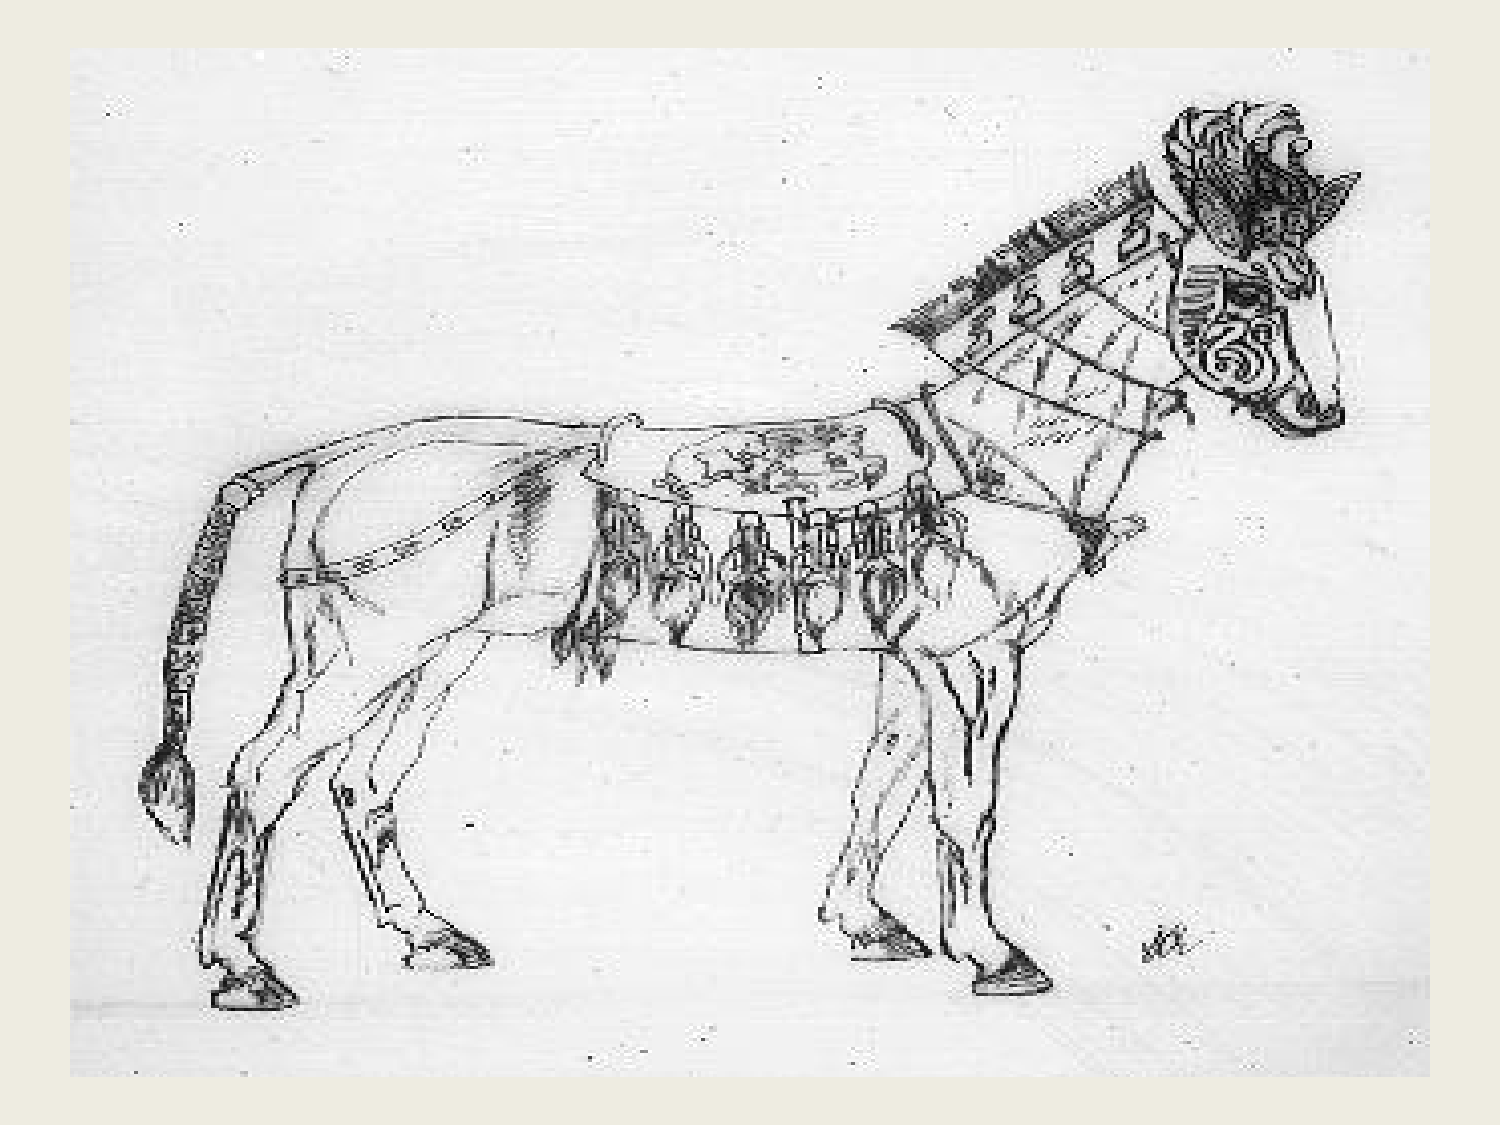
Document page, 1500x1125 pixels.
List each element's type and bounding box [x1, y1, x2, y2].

picture [70, 48, 1430, 1077]
